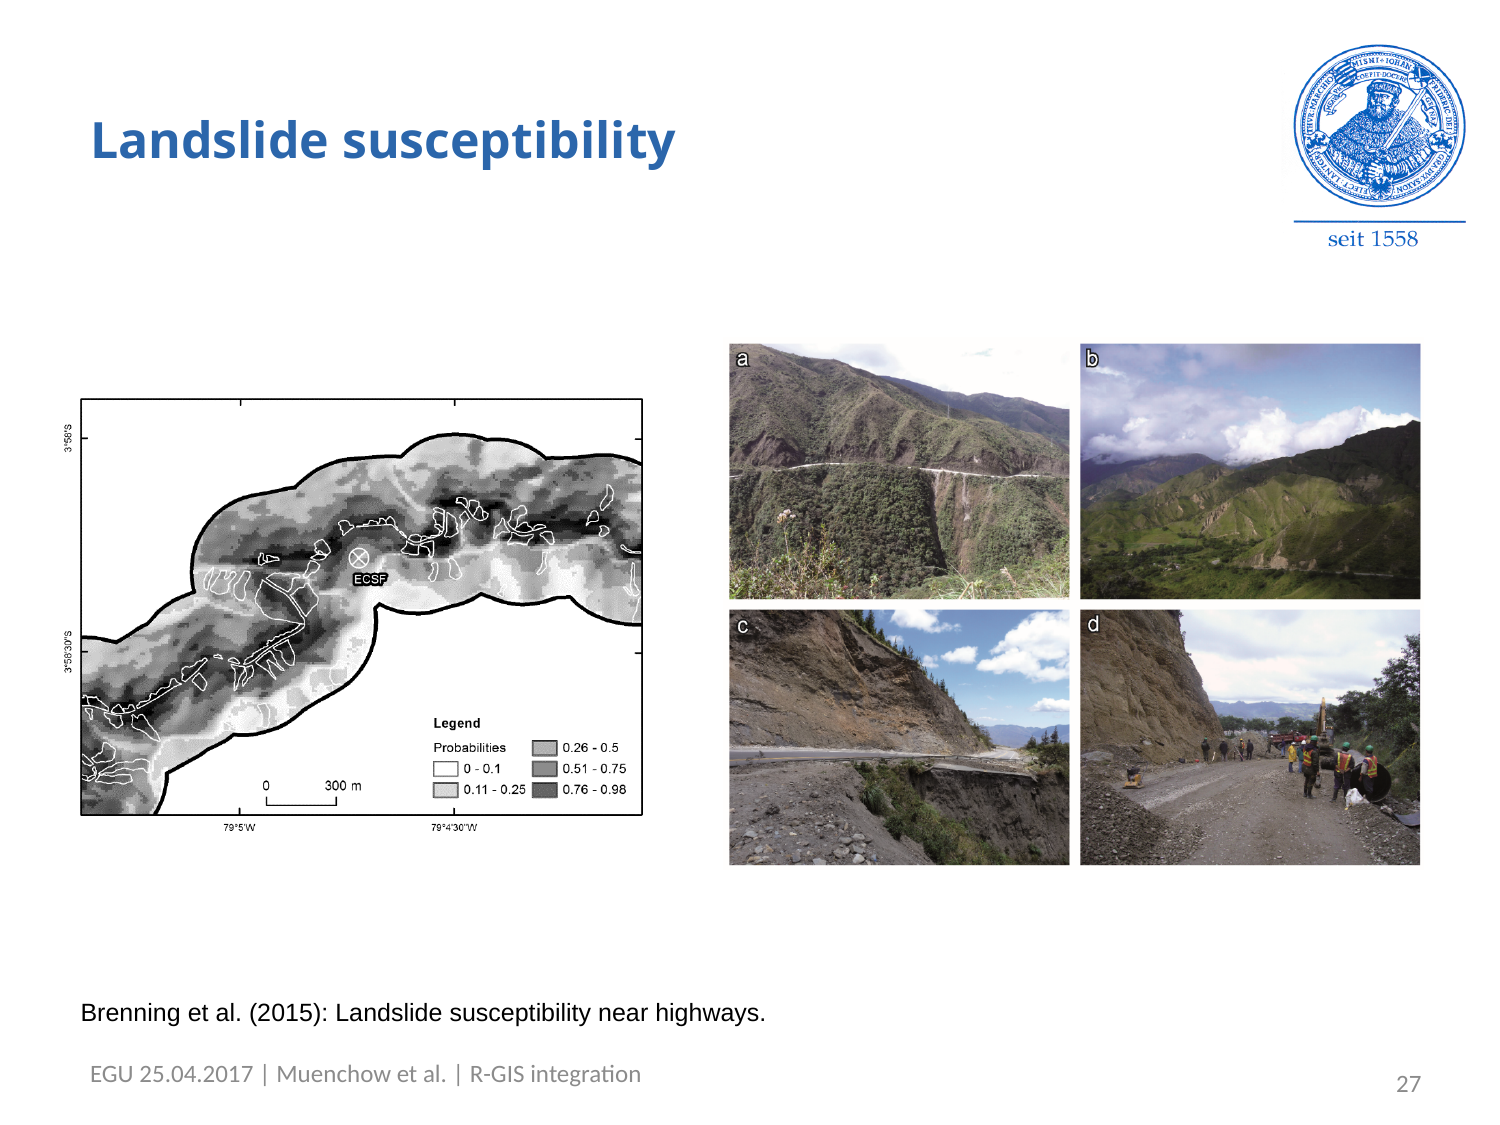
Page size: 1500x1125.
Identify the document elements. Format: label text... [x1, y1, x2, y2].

title Landslide susceptibility [75, 45, 1425, 233]
picture [1281, 30, 1476, 256]
picture [722, 337, 1424, 870]
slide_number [75, 1042, 1247, 1103]
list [31, 349, 692, 865]
slide_number 27 [1328, 1052, 1437, 1112]
text_box Brenning et al. (2015): Landslide susceptibility near highways. [65, 989, 784, 1035]
